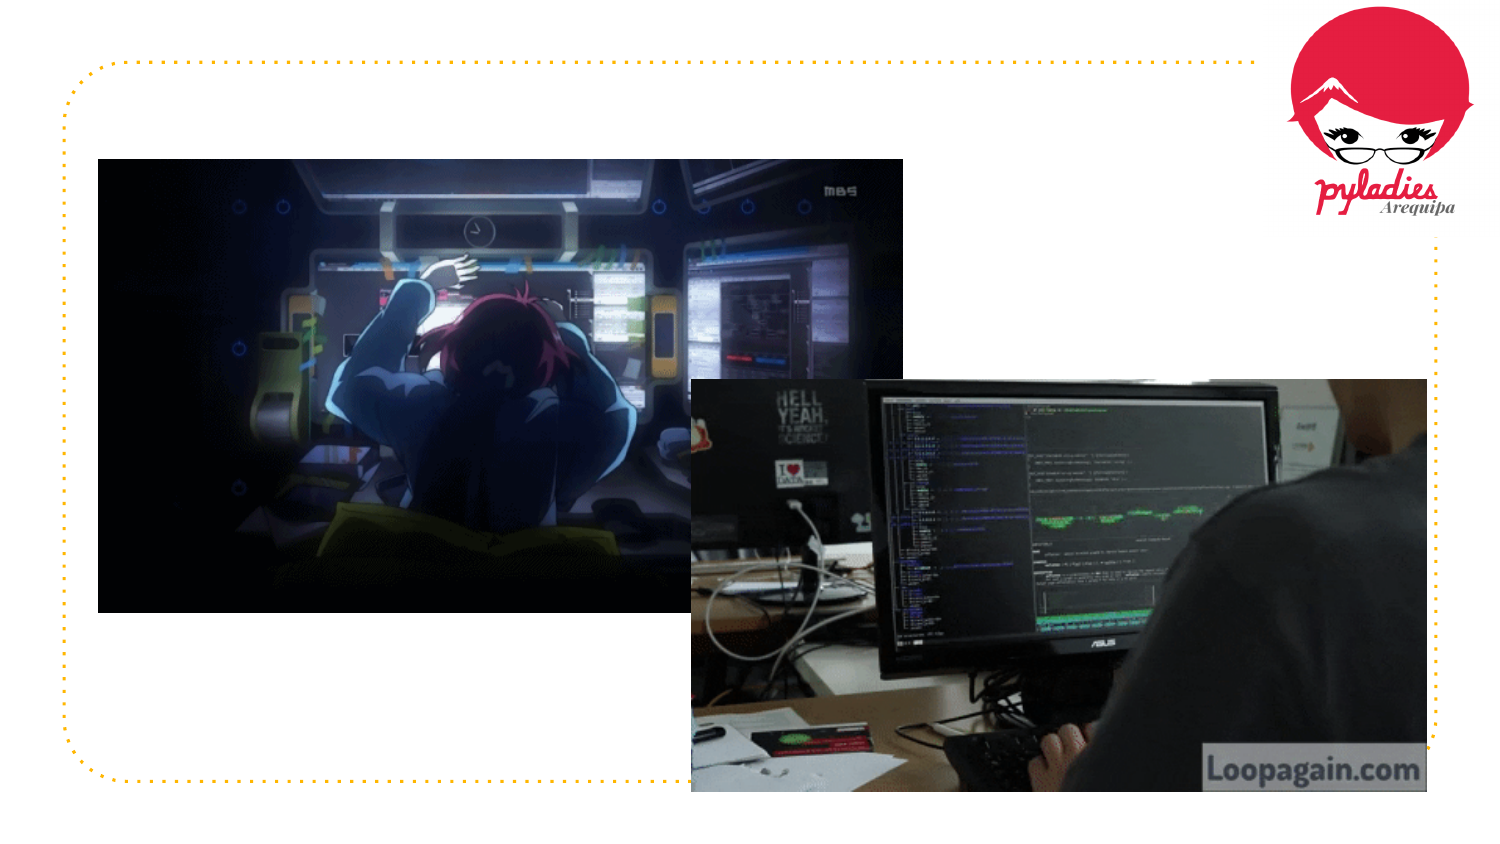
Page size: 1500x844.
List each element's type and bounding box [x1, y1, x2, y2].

picture [98, 159, 1427, 792]
picture [1263, 0, 1500, 237]
